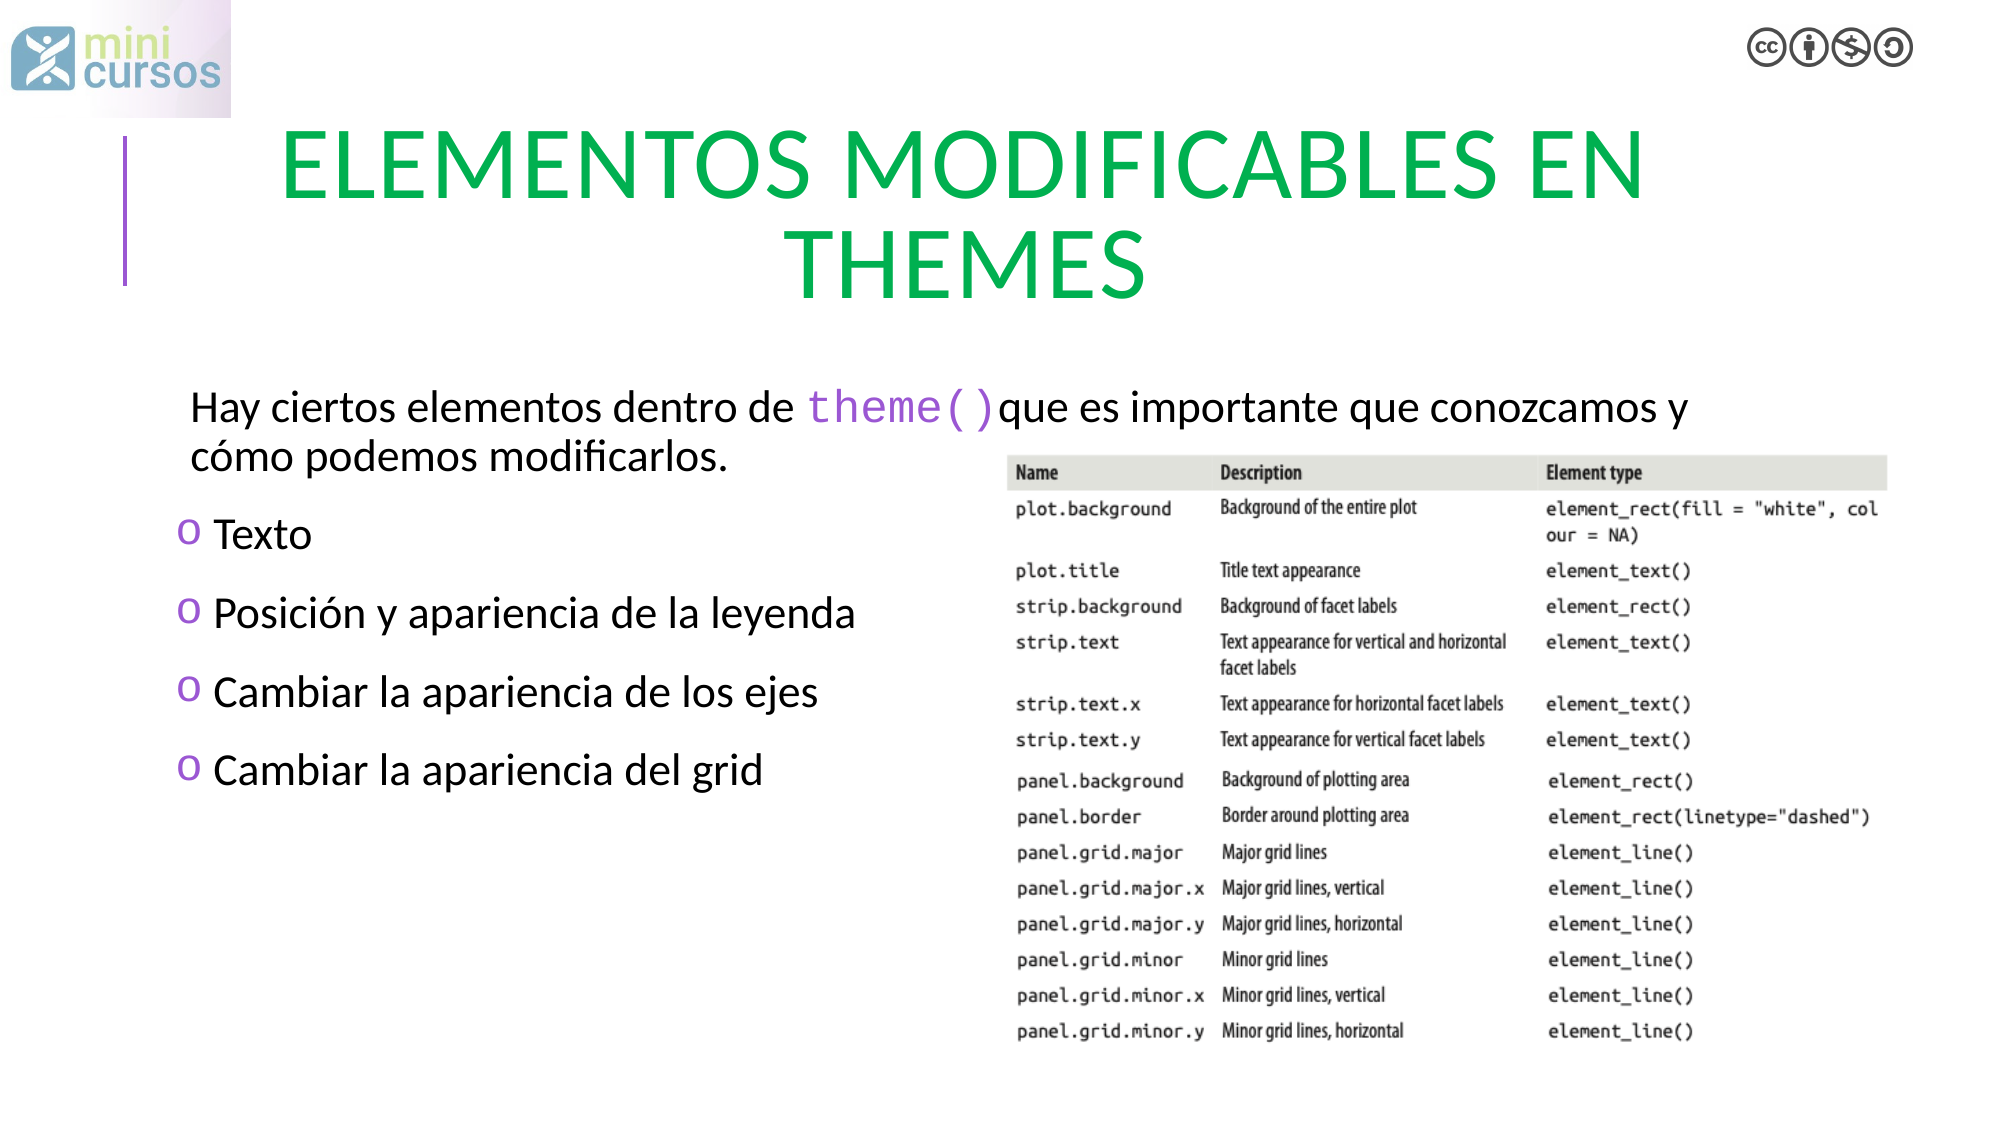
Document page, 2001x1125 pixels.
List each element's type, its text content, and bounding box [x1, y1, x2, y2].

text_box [999, 444, 1893, 1058]
picture [1746, 23, 1914, 71]
list Hay ciertos elementos dentro de theme()que es importante que conozcamos y cómo podemos modificarlos. Texto Posición y apariencia de la leyenda Cambiar la apariencia de los ejes Cambiar la apariencia del grid [168, 375, 1763, 1035]
picture [0, 0, 231, 118]
title Elementos modificables en Themes [168, 96, 1763, 342]
